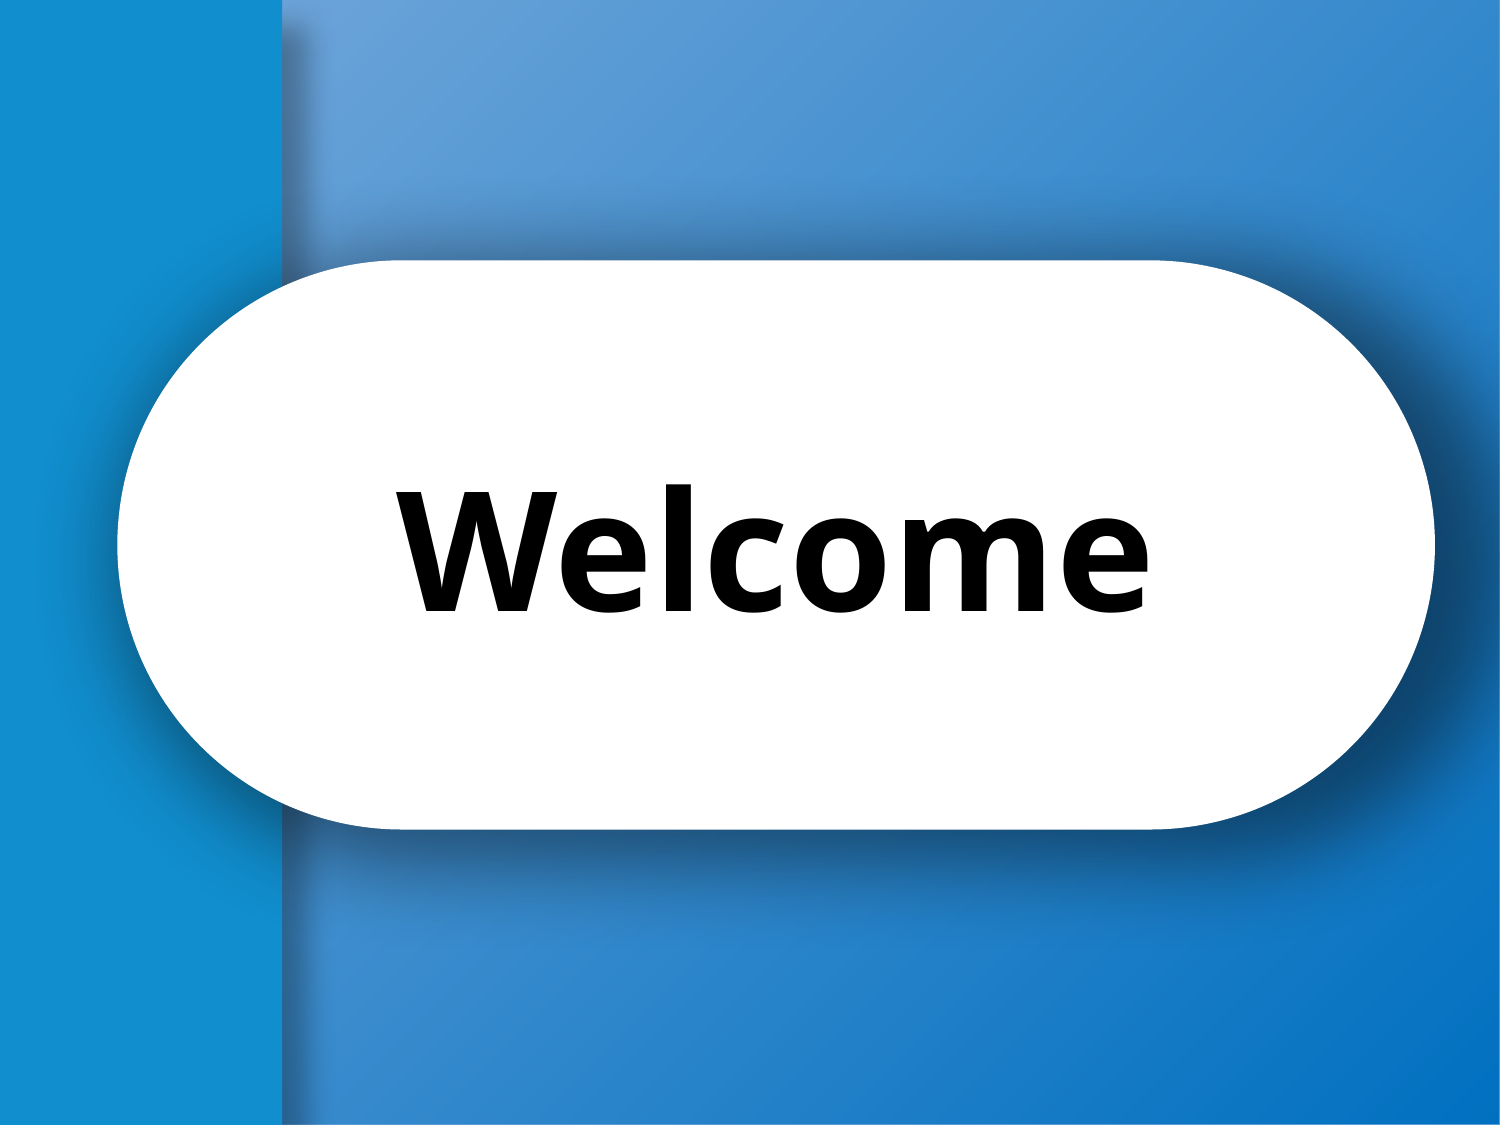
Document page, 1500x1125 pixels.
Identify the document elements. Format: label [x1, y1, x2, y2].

text_box [0, 0, 1500, 1125]
